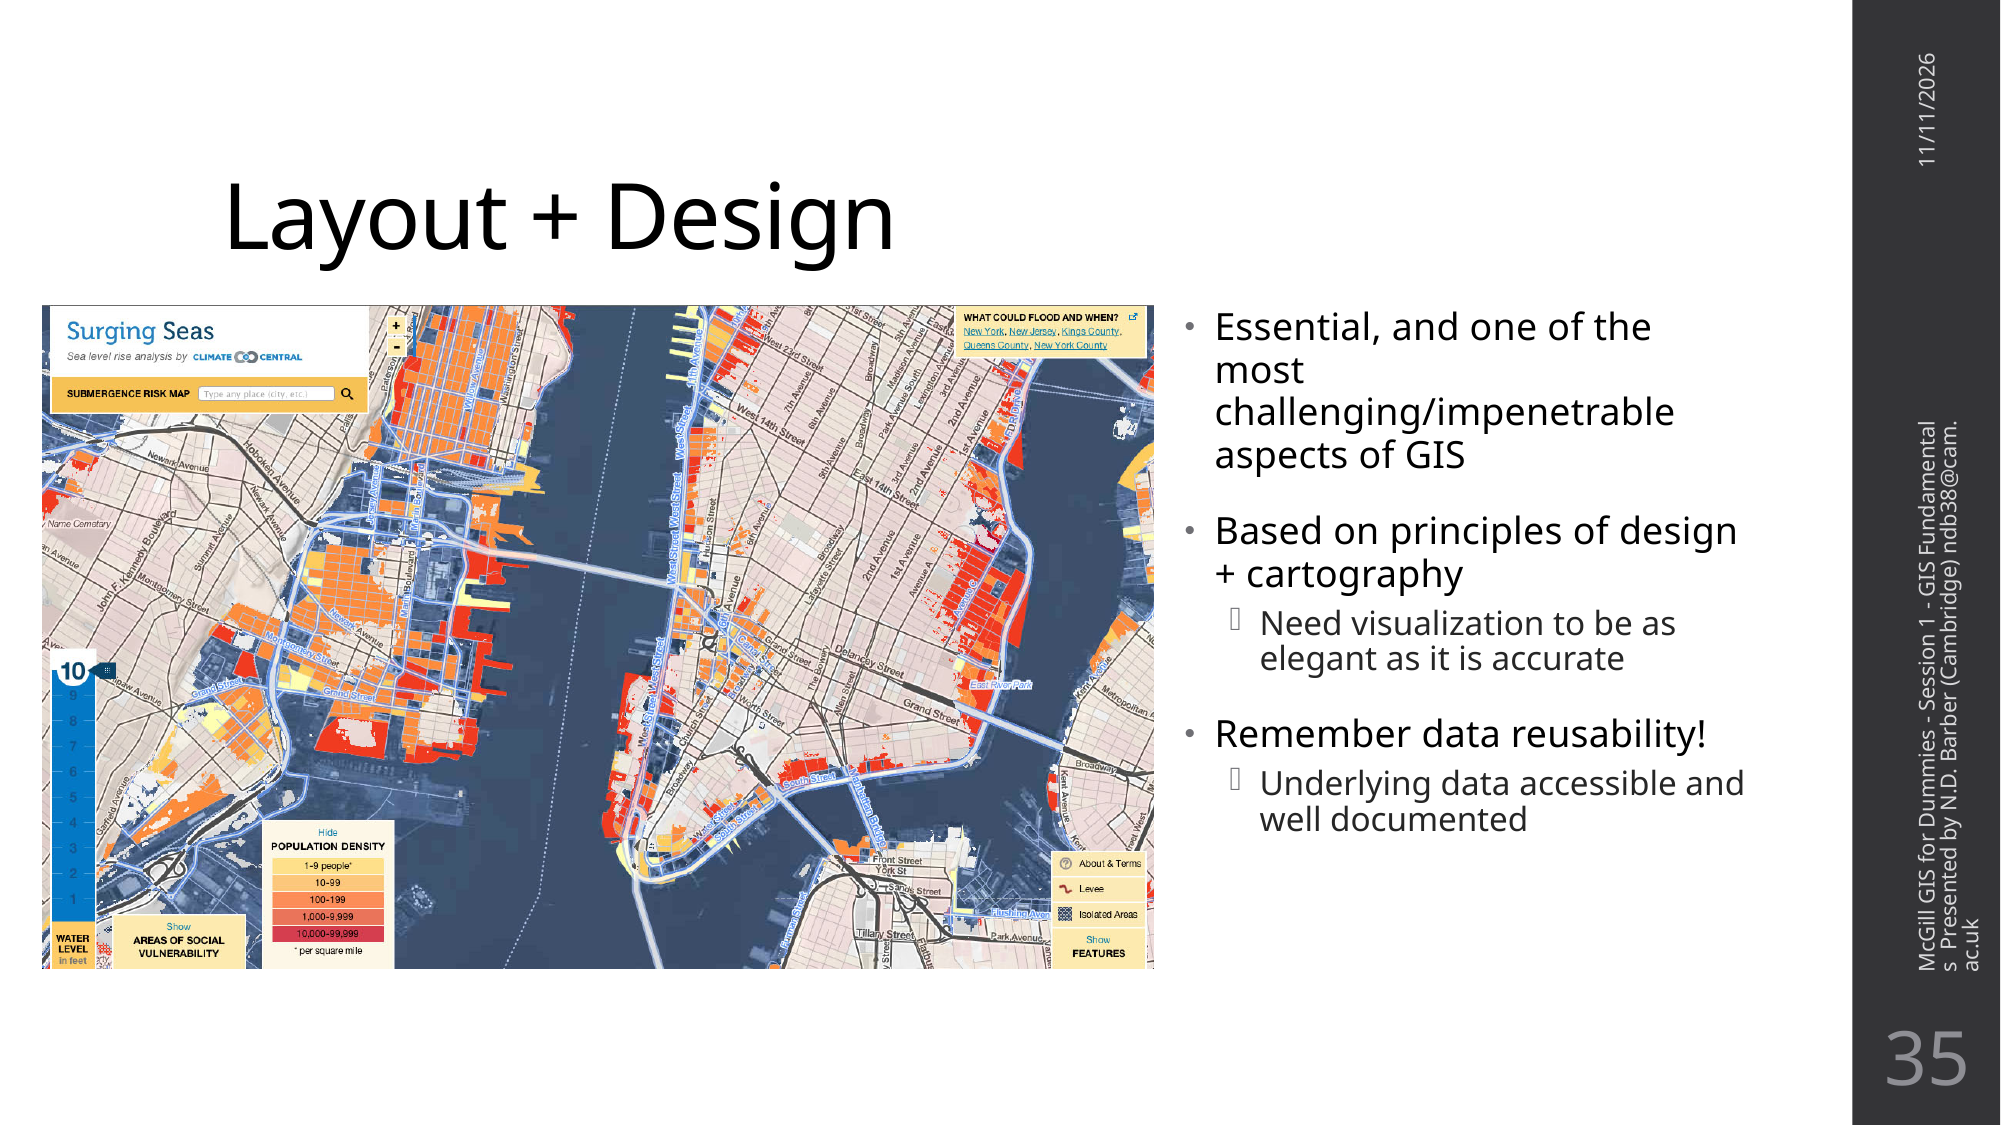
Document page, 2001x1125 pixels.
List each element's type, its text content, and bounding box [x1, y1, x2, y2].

title Layout + Design [206, 60, 1797, 278]
list Essential, and one of the most challenging/impenetrable aspects of GIS Based on principles of design + cartography Need visualization to be as elegant as it is accurate Remember data reusability! Underlying data accessible and well documented [1169, 298, 1762, 1013]
slide_number 34 [1852, 1012, 2000, 1110]
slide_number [1897, 37, 1958, 351]
footer McGill GIS for Dummies - Session 1 - GIS Fundamentals Presented by N.D. Barber (Cambridge) ndb38@cam.ac.uk [1897, 400, 1958, 988]
picture [42, 305, 1154, 970]
